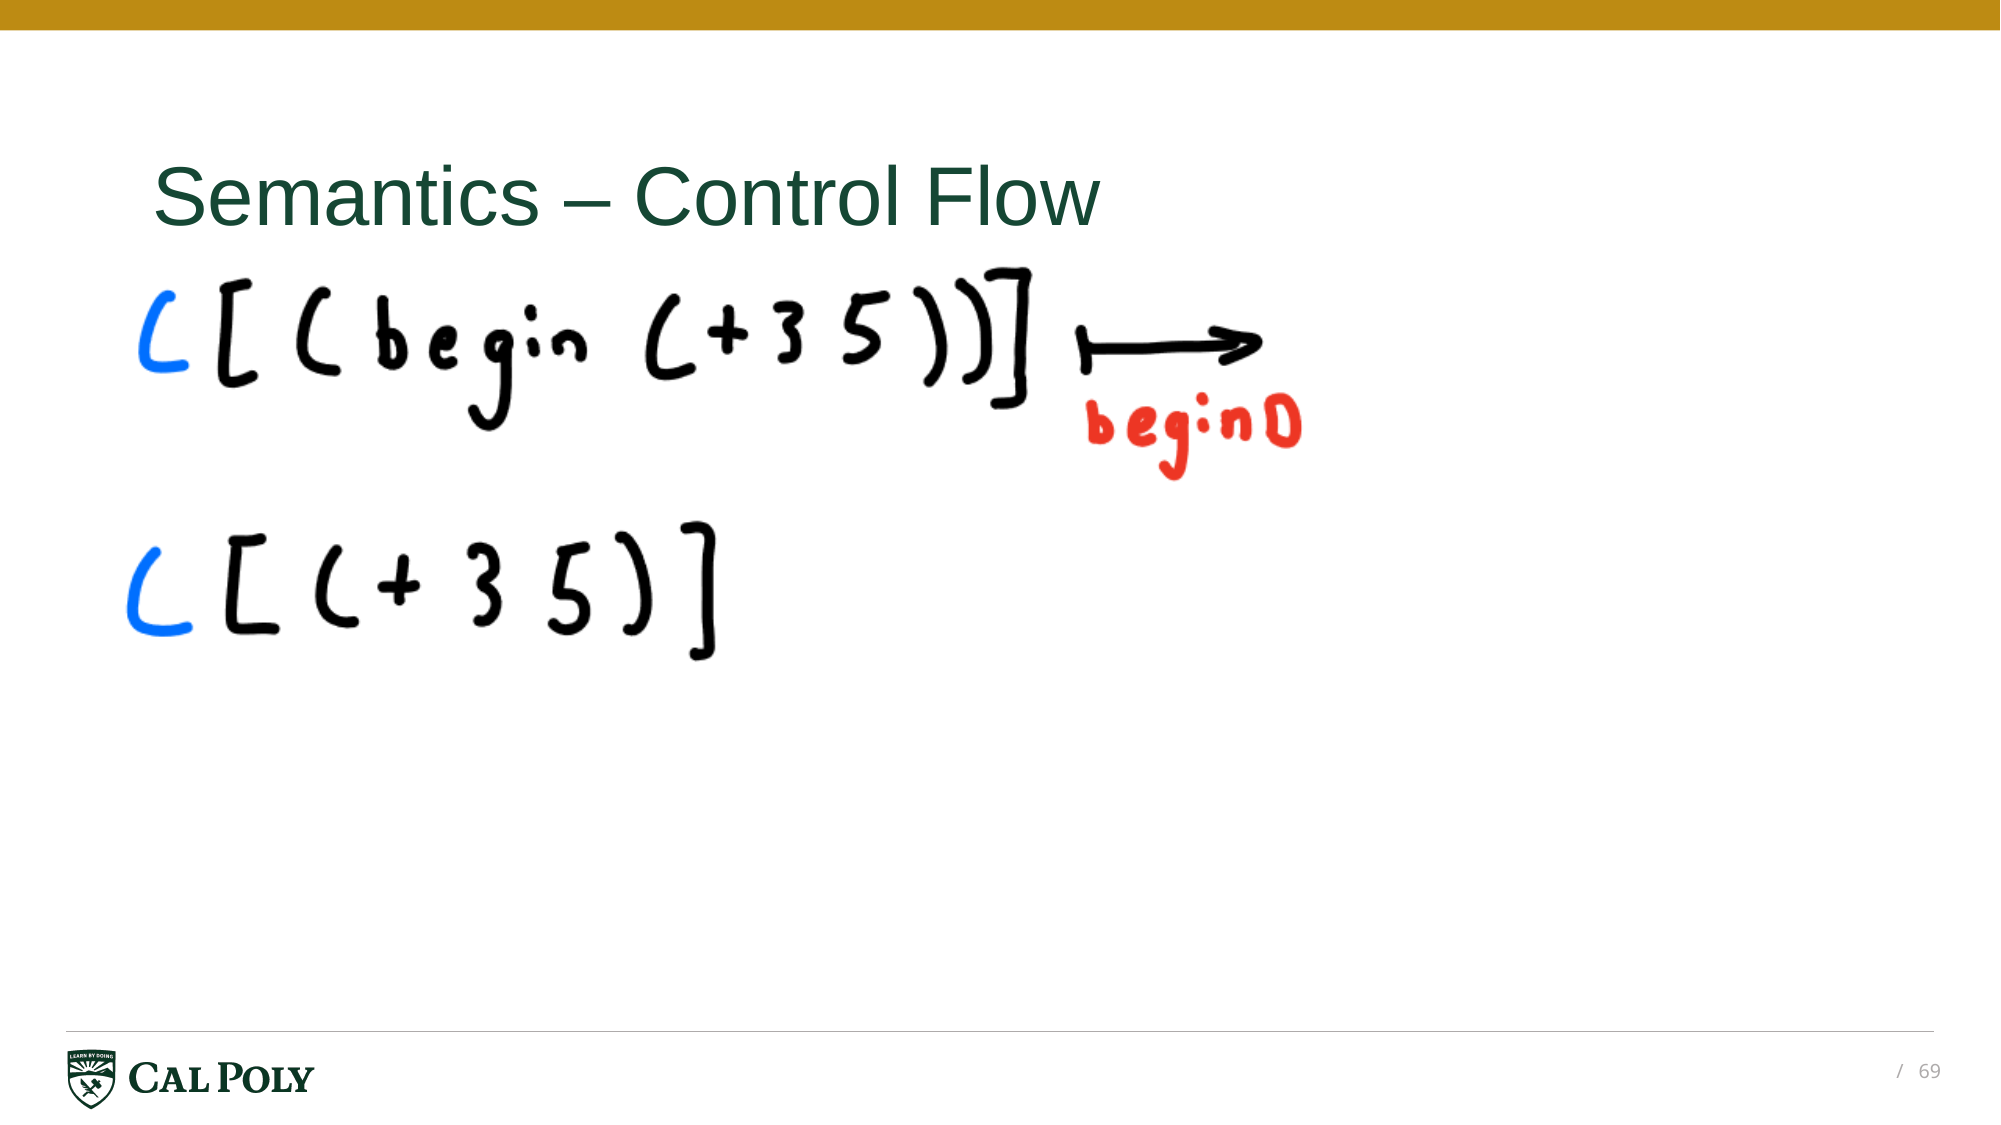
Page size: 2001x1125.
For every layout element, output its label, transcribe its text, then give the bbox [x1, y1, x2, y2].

slide_number / 69 [1866, 1041, 1956, 1102]
picture [111, 235, 1336, 673]
picture [43, 1025, 338, 1125]
title Semantics – Control Flow [137, 147, 1888, 250]
